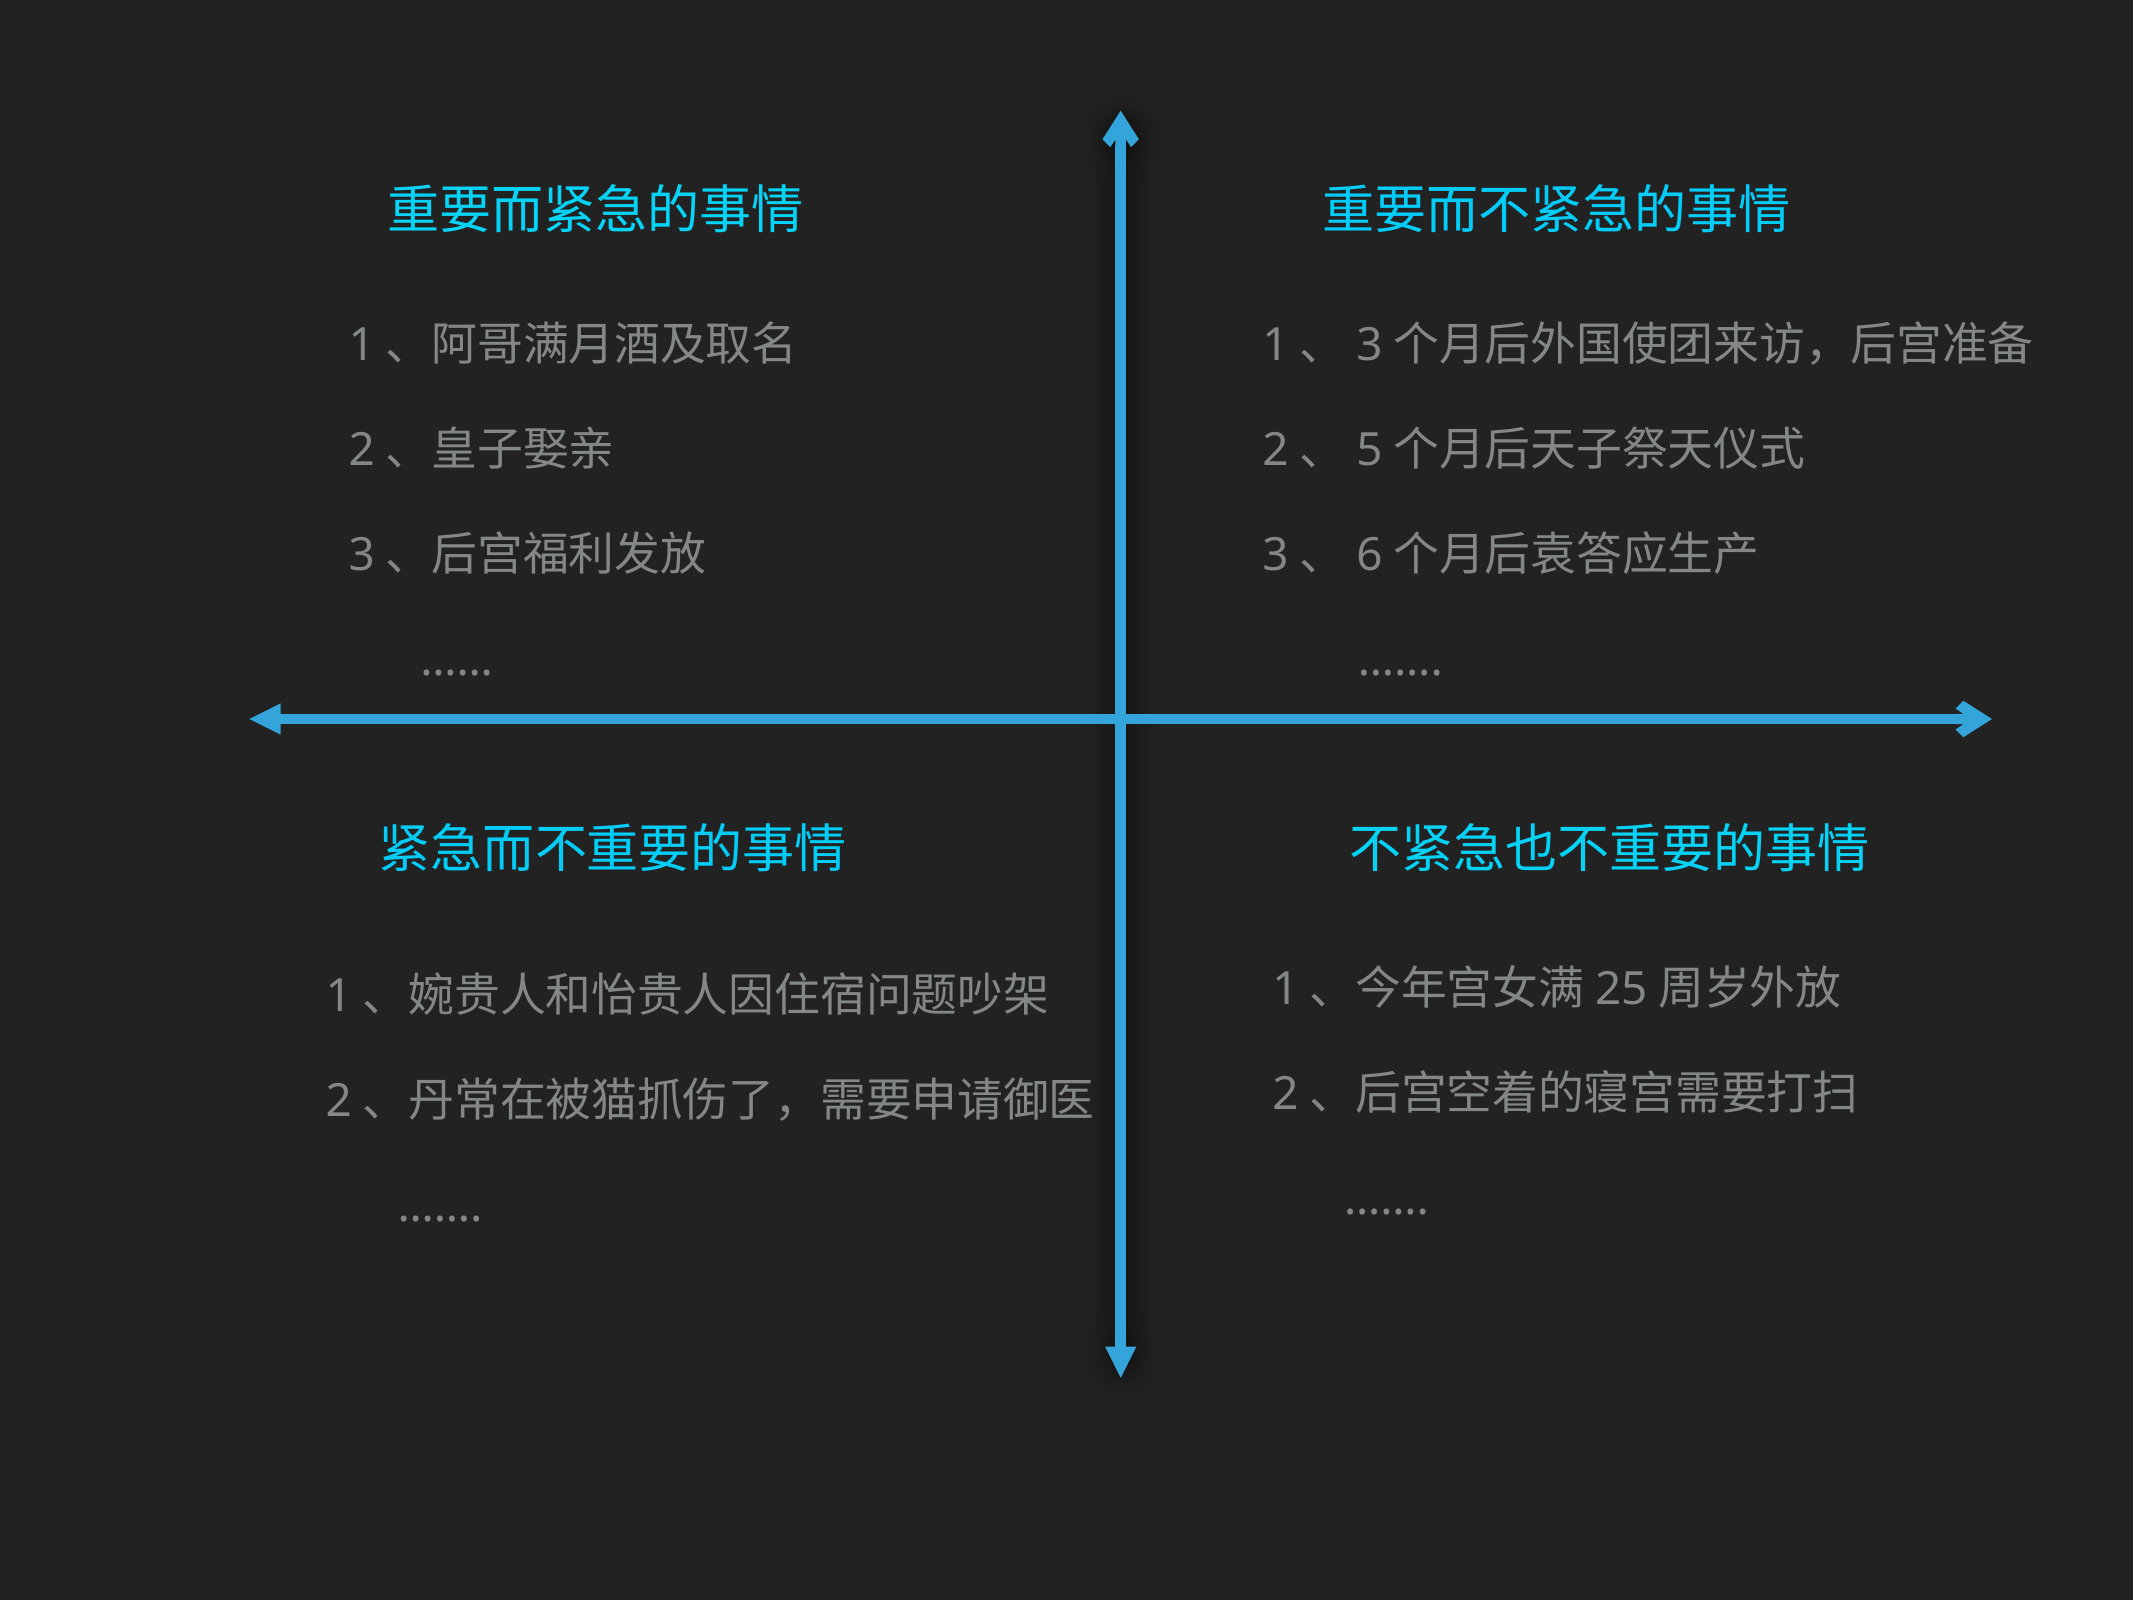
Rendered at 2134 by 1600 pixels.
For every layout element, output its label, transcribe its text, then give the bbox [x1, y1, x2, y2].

text_box 1、阿哥满月酒及取名 2、皇子娶亲 3、后宫福利发放 …… [340, 305, 807, 693]
text_box 1、3个月后外国使团来访，后宫准备 2、5个月后天子祭天仪式 3、6个月后袁答应生产 ……. [1253, 305, 2043, 693]
text_box [1114, 720, 1127, 1378]
text_box 1、今年宫女满25周岁外放 2、后宫空着的寝宫需要打扫 ……. [1263, 950, 1867, 1232]
text_box 重要而不紧急的事情 [1314, 168, 1800, 248]
text_box 1、婉贵人和怡贵人因住宿问题吵架 2、丹常在被猫抓伤了，需要申请御医 ……. [317, 957, 1111, 1240]
text_box 不紧急也不重要的事情 [1341, 807, 1878, 887]
text_box 紧急而不重要的事情 [370, 807, 856, 887]
text_box 重要而紧急的事情 [378, 168, 812, 248]
text_box [249, 711, 1992, 727]
